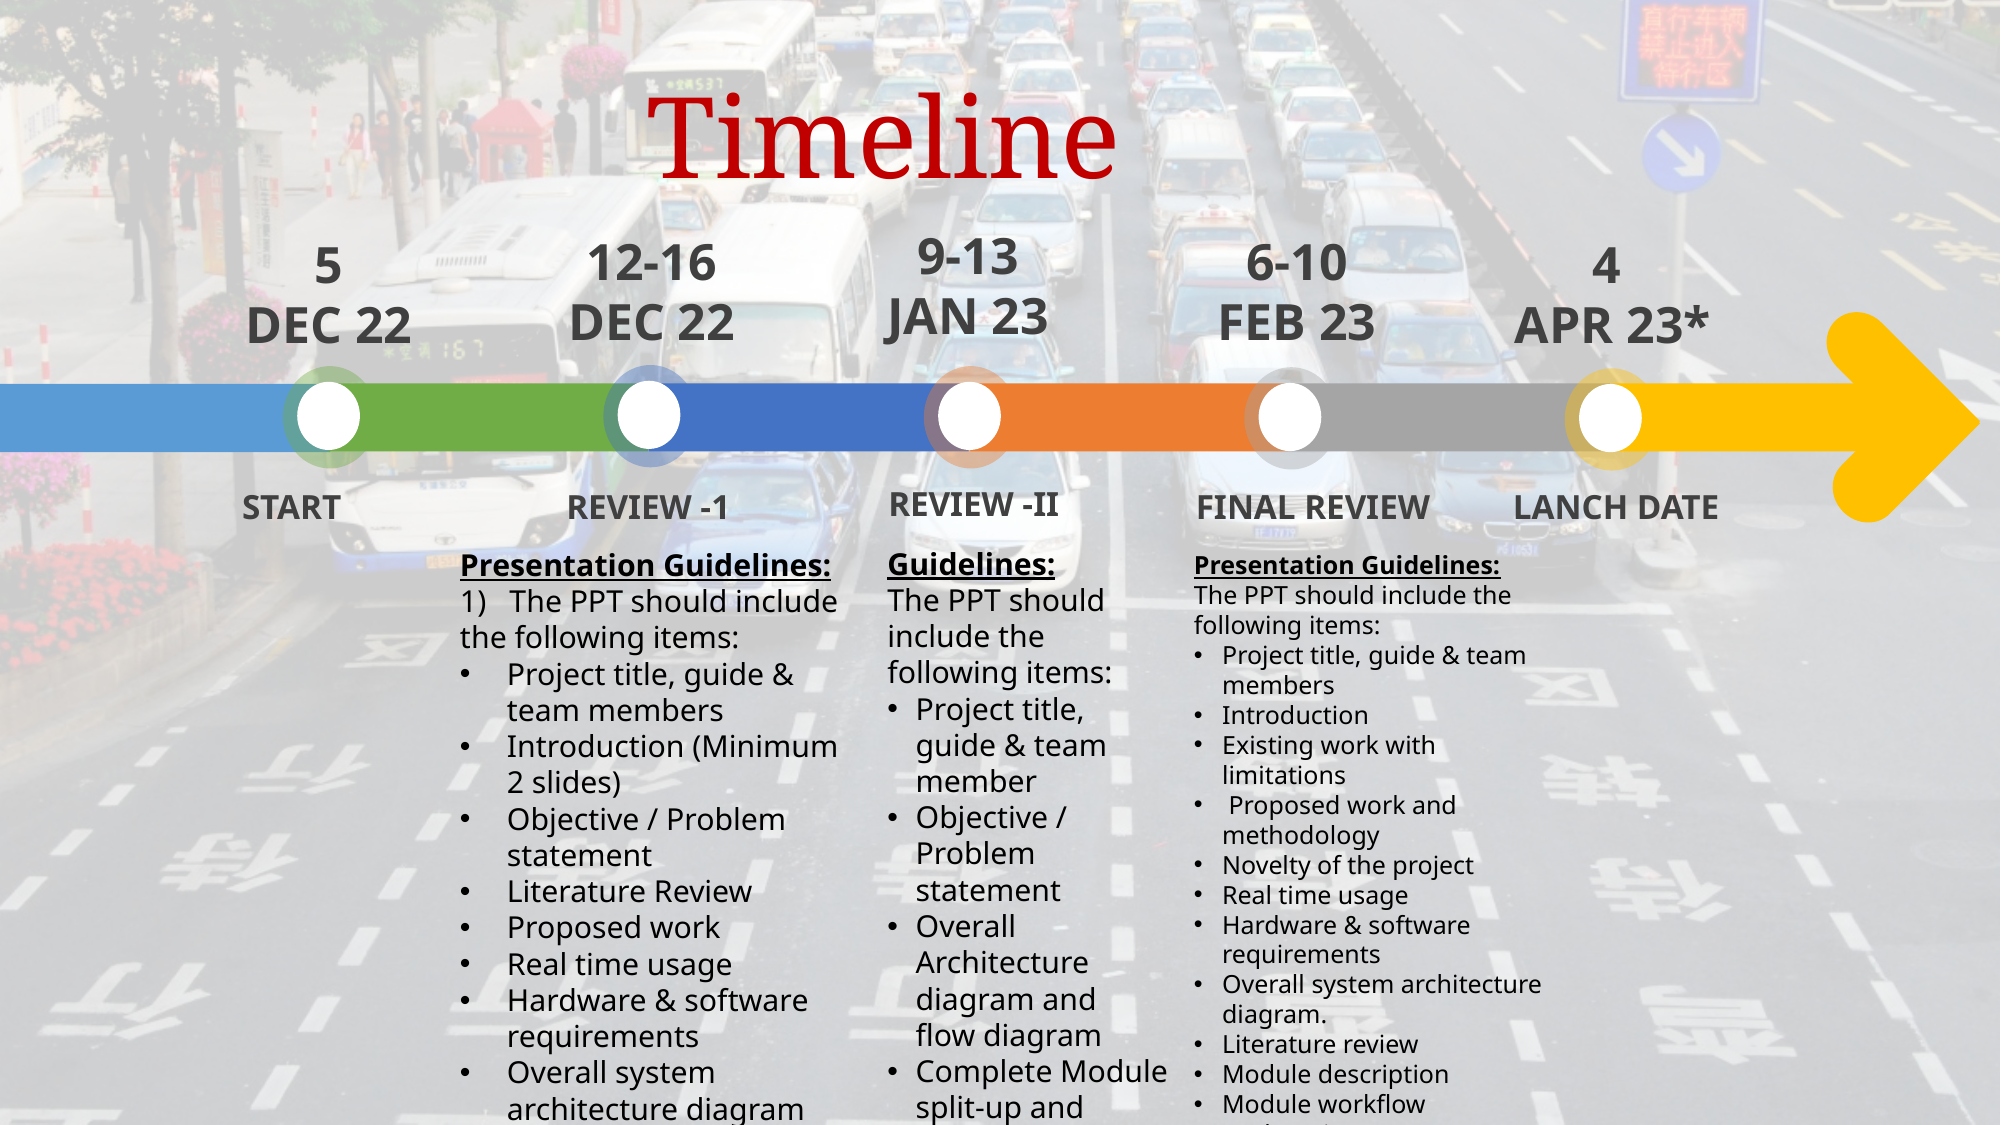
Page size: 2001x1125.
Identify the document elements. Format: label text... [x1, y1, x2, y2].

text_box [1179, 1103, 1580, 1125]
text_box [0, 217, 1943, 1103]
text_box Timeline [139, 74, 1628, 217]
